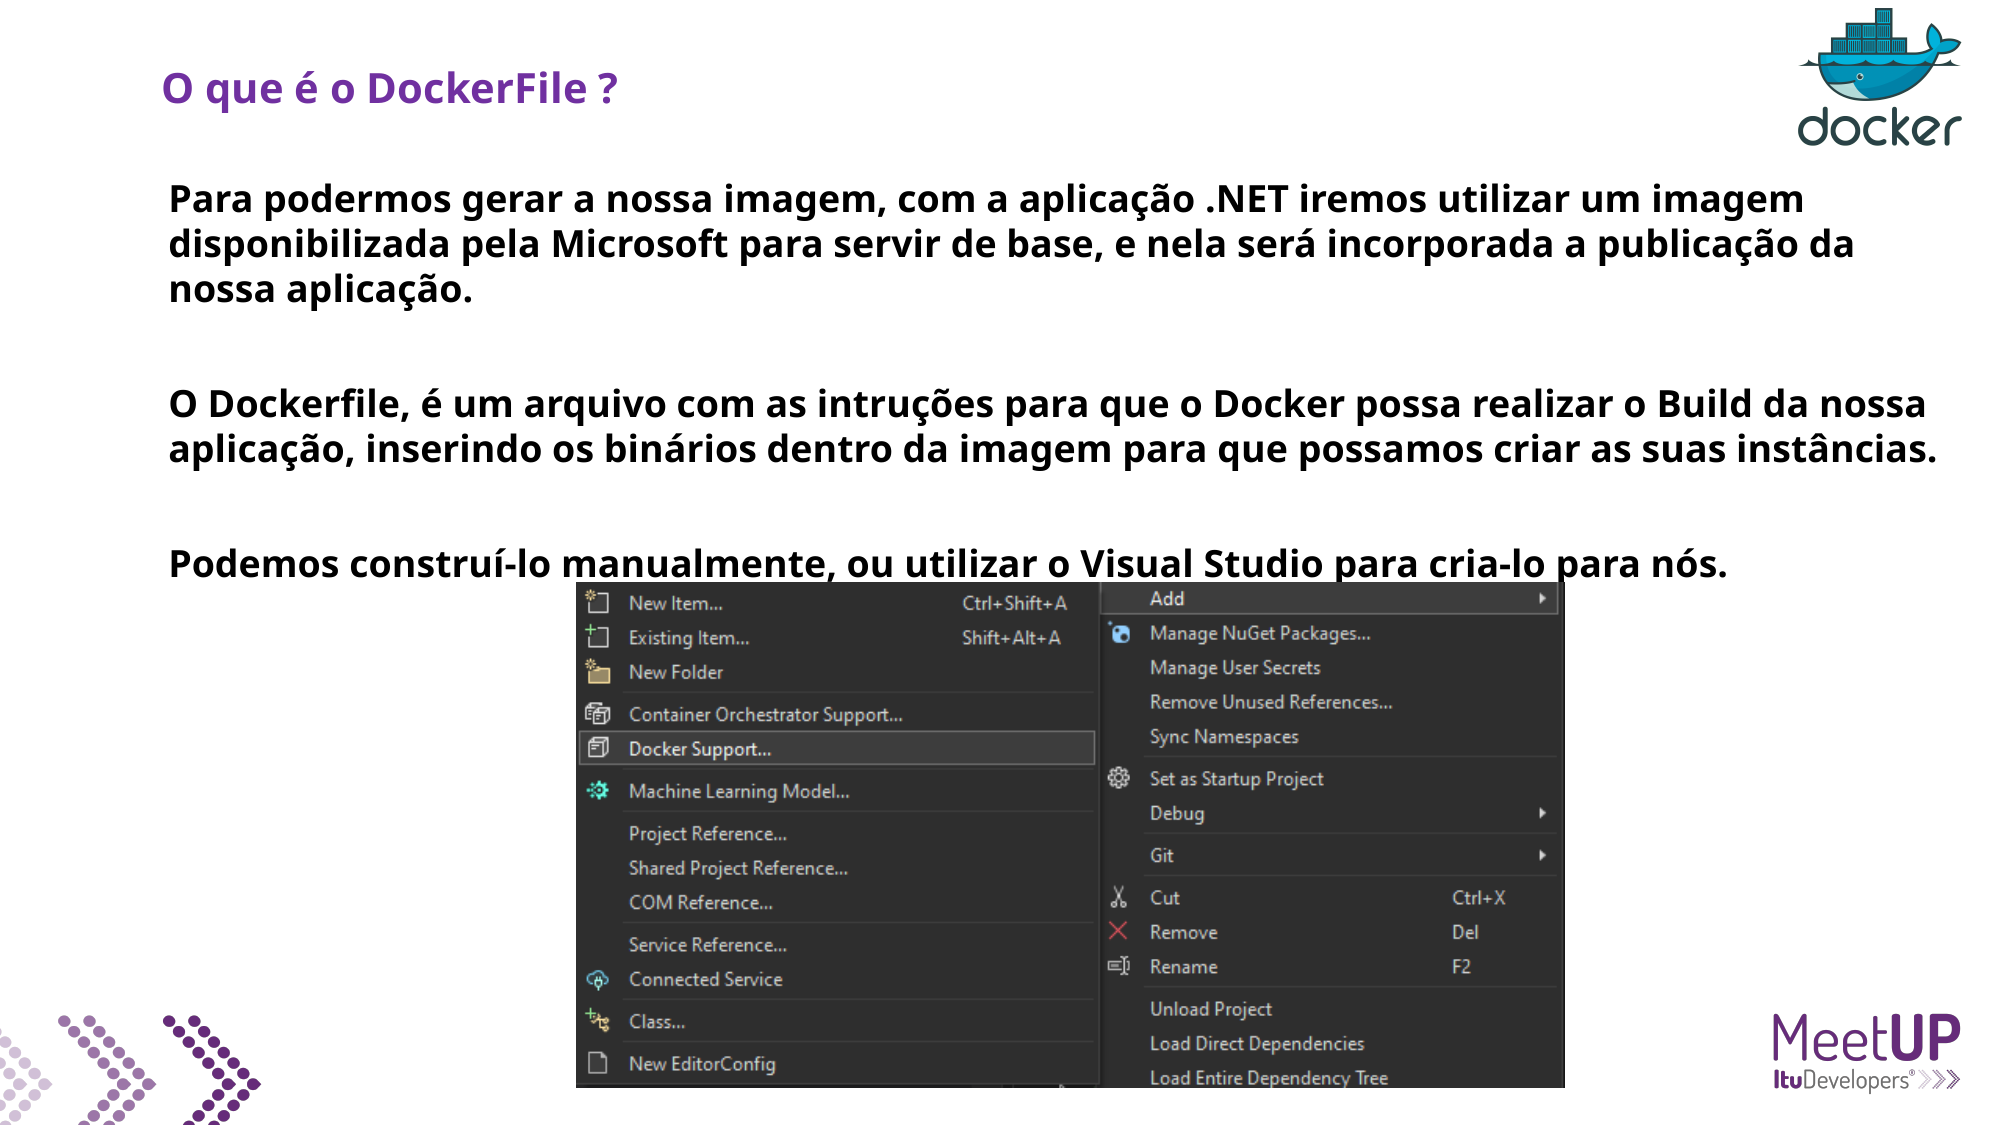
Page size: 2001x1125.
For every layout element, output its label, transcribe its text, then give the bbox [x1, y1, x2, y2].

text_box O que é o DockerFile ? [146, 54, 1147, 120]
picture [0, 998, 278, 1125]
picture [576, 582, 1565, 1088]
text_box Para podermos gerar a nossa imagem, com a aplicação .NET iremos utilizar um imagem disponibilizada pela Microsoft para servir de base, e nela será incorporada a publicação da nossa aplicação. O Dockerfile, é um arquivo com as intruções para que o Docker possa realizar o Build da nossa aplicação, inserindo os binários dentro da imagem para que possamos criar as suas instâncias. Podemos construí-lo manualmente, ou utilizar o Visual Studio para cria-lo para nós. [153, 167, 1956, 593]
picture [1754, 6, 2000, 148]
picture [1763, 998, 1967, 1101]
